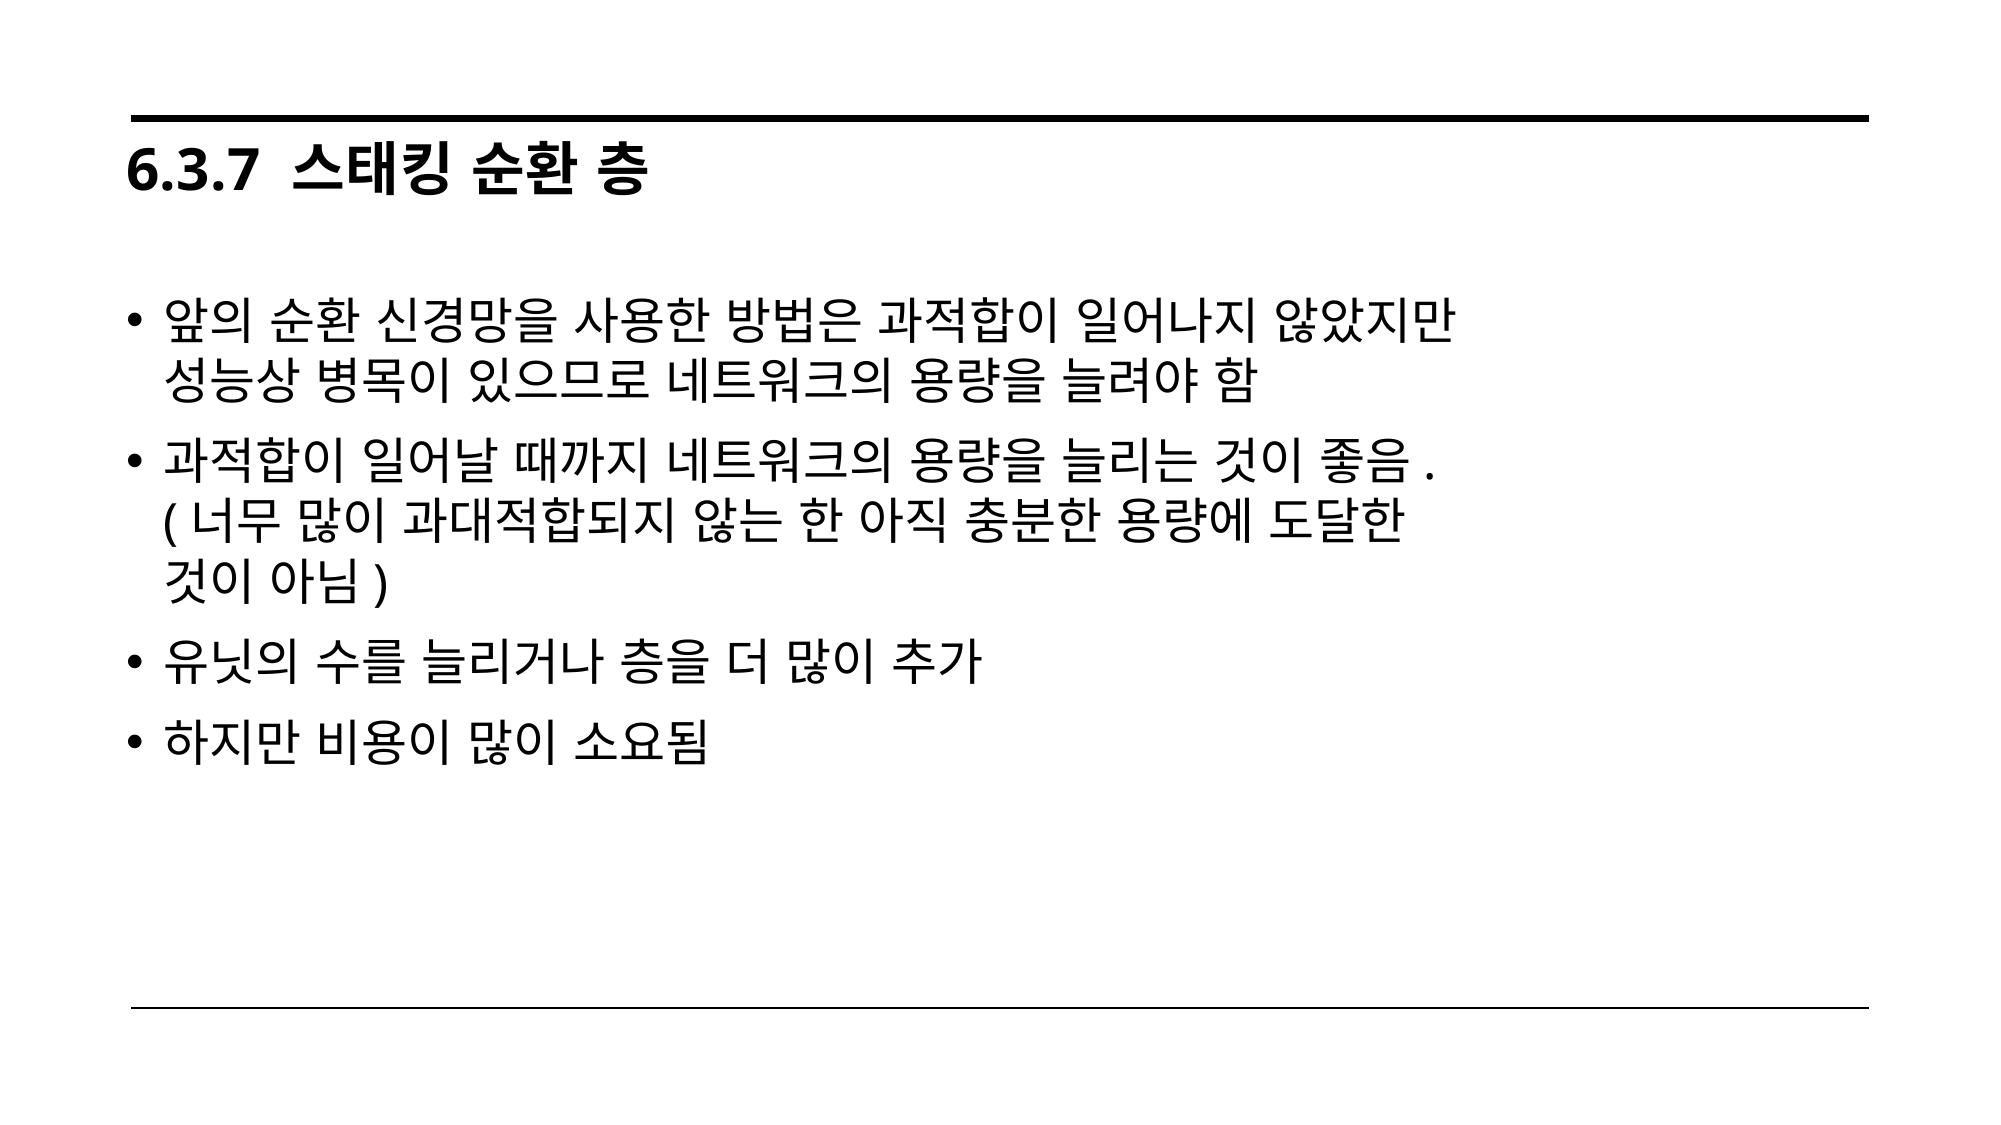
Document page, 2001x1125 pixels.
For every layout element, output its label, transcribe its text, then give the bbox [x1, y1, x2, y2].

title 6.3.7 스태킹 순환 층 [111, 125, 1522, 247]
list 앞의 순환 신경망을 사용한 방법은 과적합이 일어나지 않았지만 성능상 병목이 있으므로 네트워크의 용량을 늘려야 함 과적합이 일어날 때까지 네트워크의 용량을 늘리는 것이 좋음.(너무 많이 과대적합되지 않는 한 아직 충분한 용량에 도달한 것이 아님) 유닛의 수를 늘리거나 층을 더 많이 추가 하지만 비용이 많이 소요됨 [111, 281, 1522, 1025]
